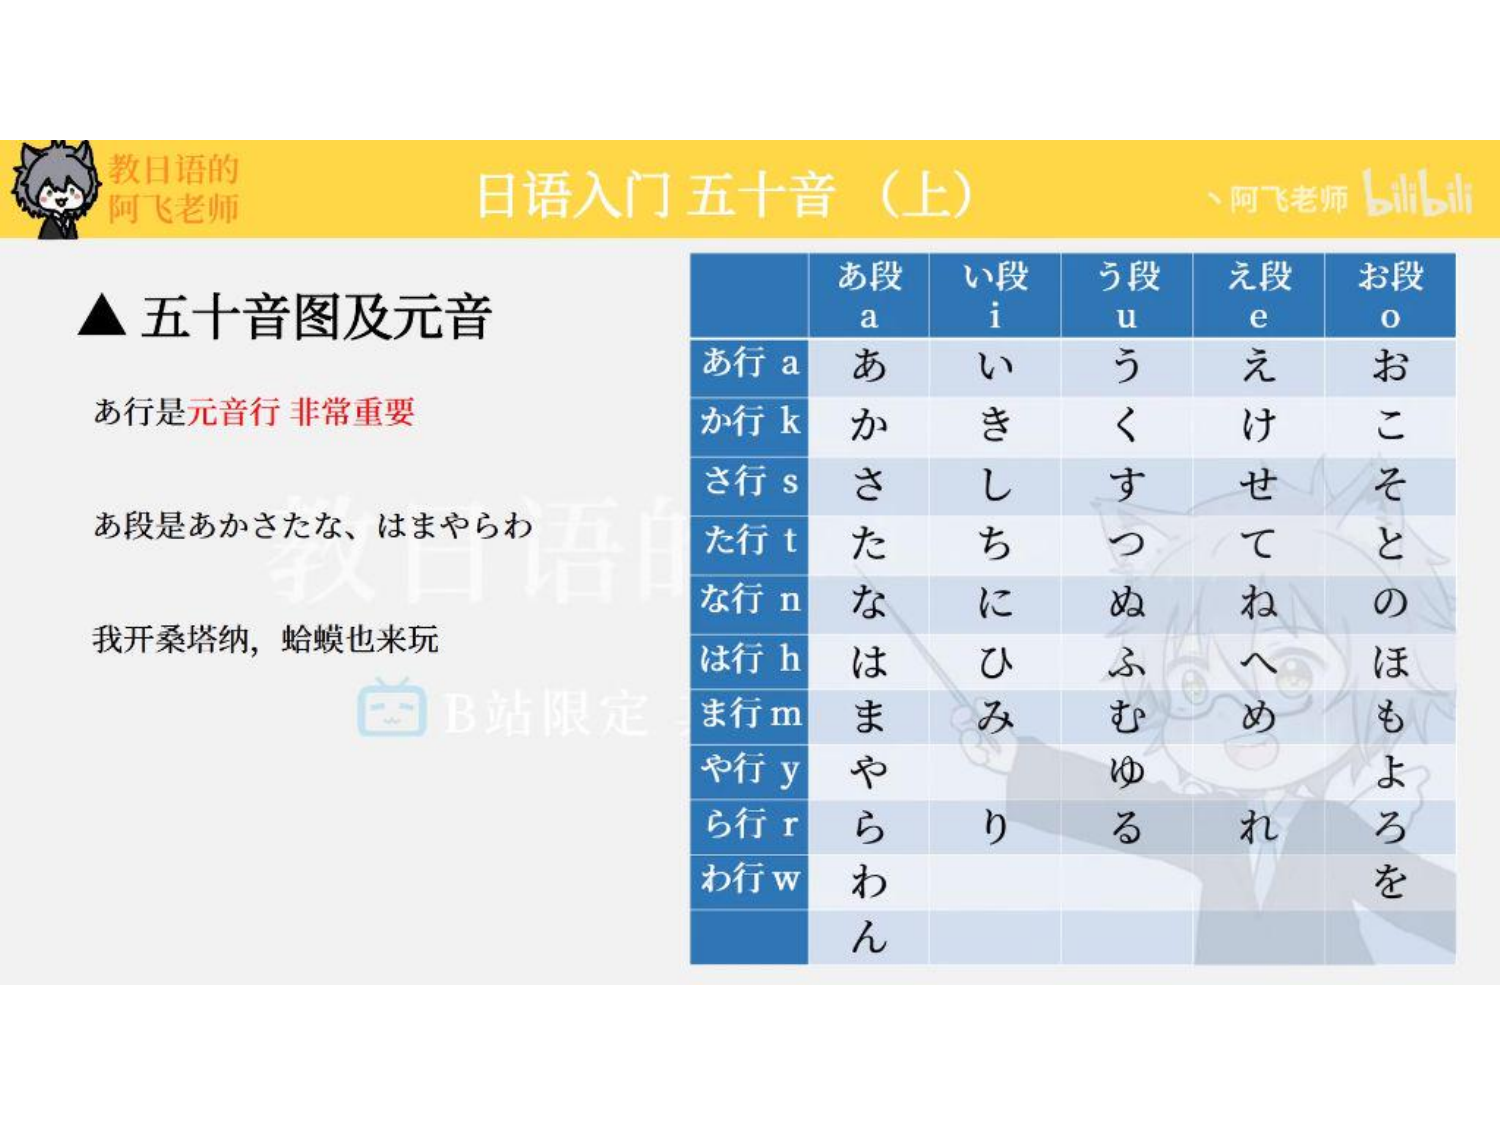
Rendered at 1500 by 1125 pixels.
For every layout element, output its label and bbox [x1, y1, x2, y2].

picture [0, 140, 1500, 985]
